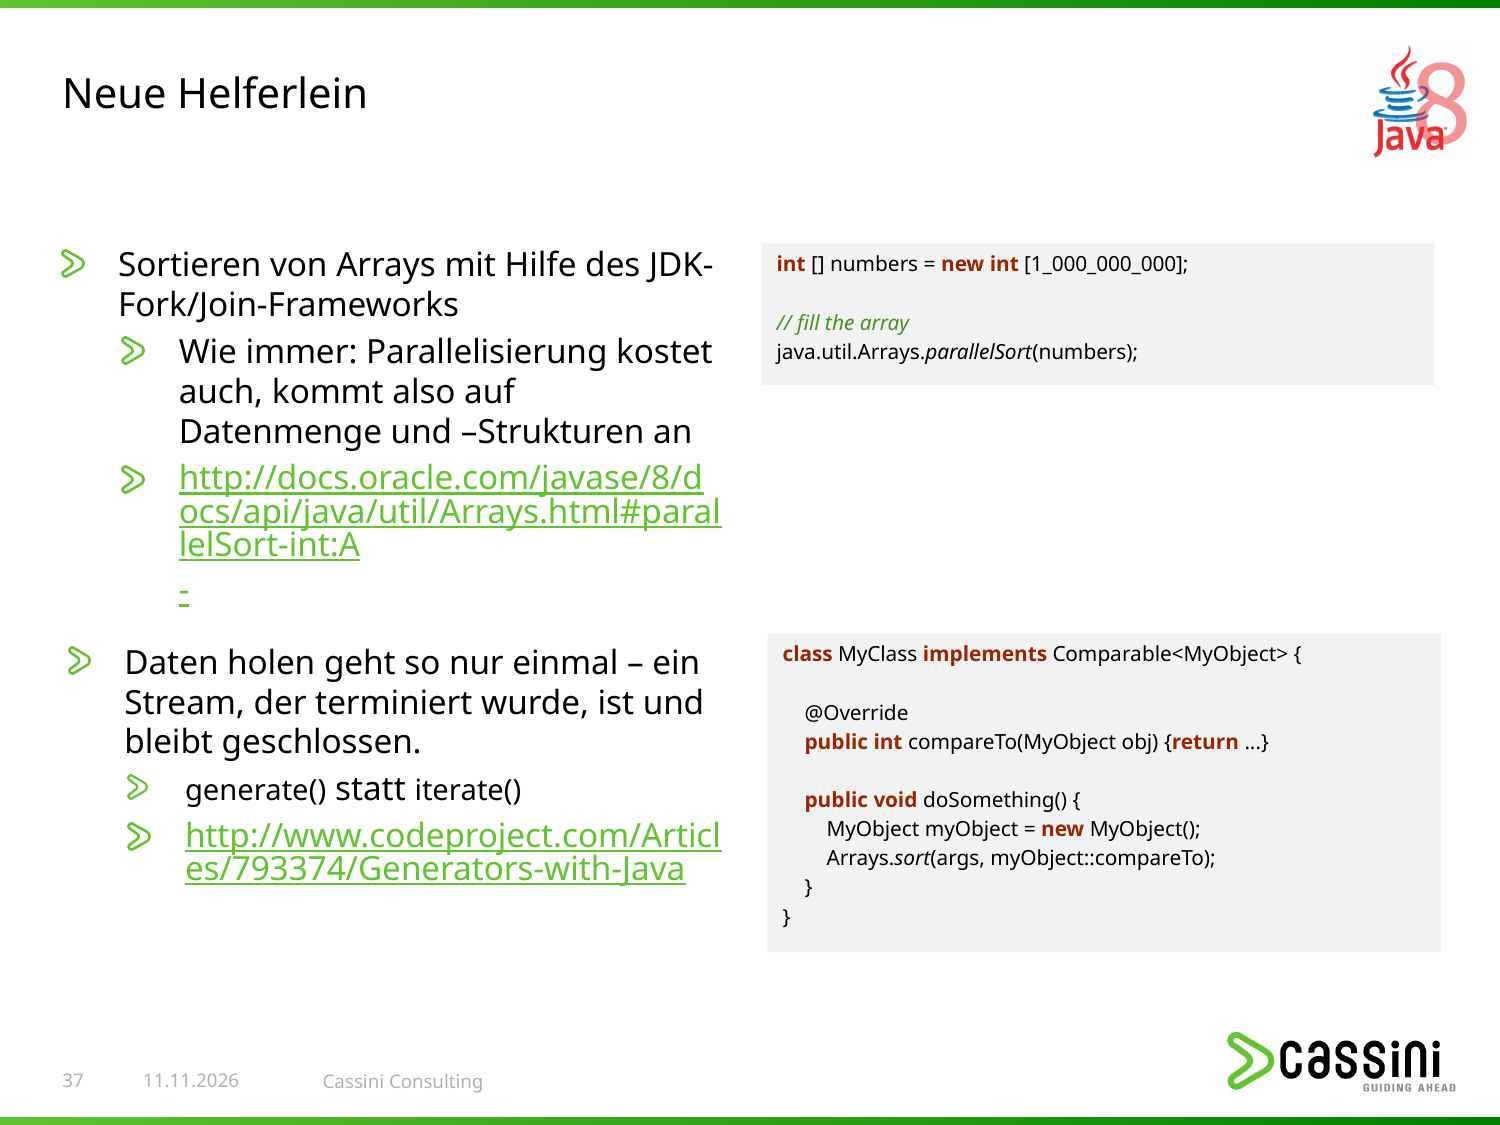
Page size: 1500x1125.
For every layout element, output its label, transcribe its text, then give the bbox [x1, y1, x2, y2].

text_box int [] numbers = new int [1_000_000_000]; // fill the array java.util.Arrays.parallelSort(numbers); [761, 243, 1435, 386]
picture [68, 646, 97, 675]
picture [121, 336, 150, 365]
picture [127, 774, 152, 800]
picture [121, 465, 150, 494]
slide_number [128, 1060, 307, 1103]
slide_number 37 [47, 1060, 128, 1103]
list Sortieren von Arrays mit Hilfe des JDK-Fork/Join-Frameworks Wie immer: Parallelisierung kostet auch, kommt also auf Datenmenge und –Strukturen an http://docs.oracle.com/javase/8/docs/api/java/util/Arrays.html#parallelSort-int:A- [46, 236, 739, 587]
picture [1364, 42, 1473, 158]
picture [61, 249, 90, 278]
picture [1225, 1031, 1457, 1092]
footer Cassini Consulting [307, 1060, 1041, 1103]
text_box Daten holen geht so nur einmal – ein Stream, der terminiert wurde, ist und bleibt geschlossen. generate() statt iterate() http://www.codeproject.com/Articles/793374/Generators-with-Java [53, 633, 745, 965]
picture [127, 822, 156, 851]
text_box class MyClass implements Comparable<MyObject> { @Override public int compareTo(MyObject obj) {return ...} public void doSomething() { MyObject myObject = new MyObject(); Arrays.sort(args, myObject::compareTo); } } [767, 633, 1441, 953]
title Neue Helferlein [47, 59, 1341, 190]
